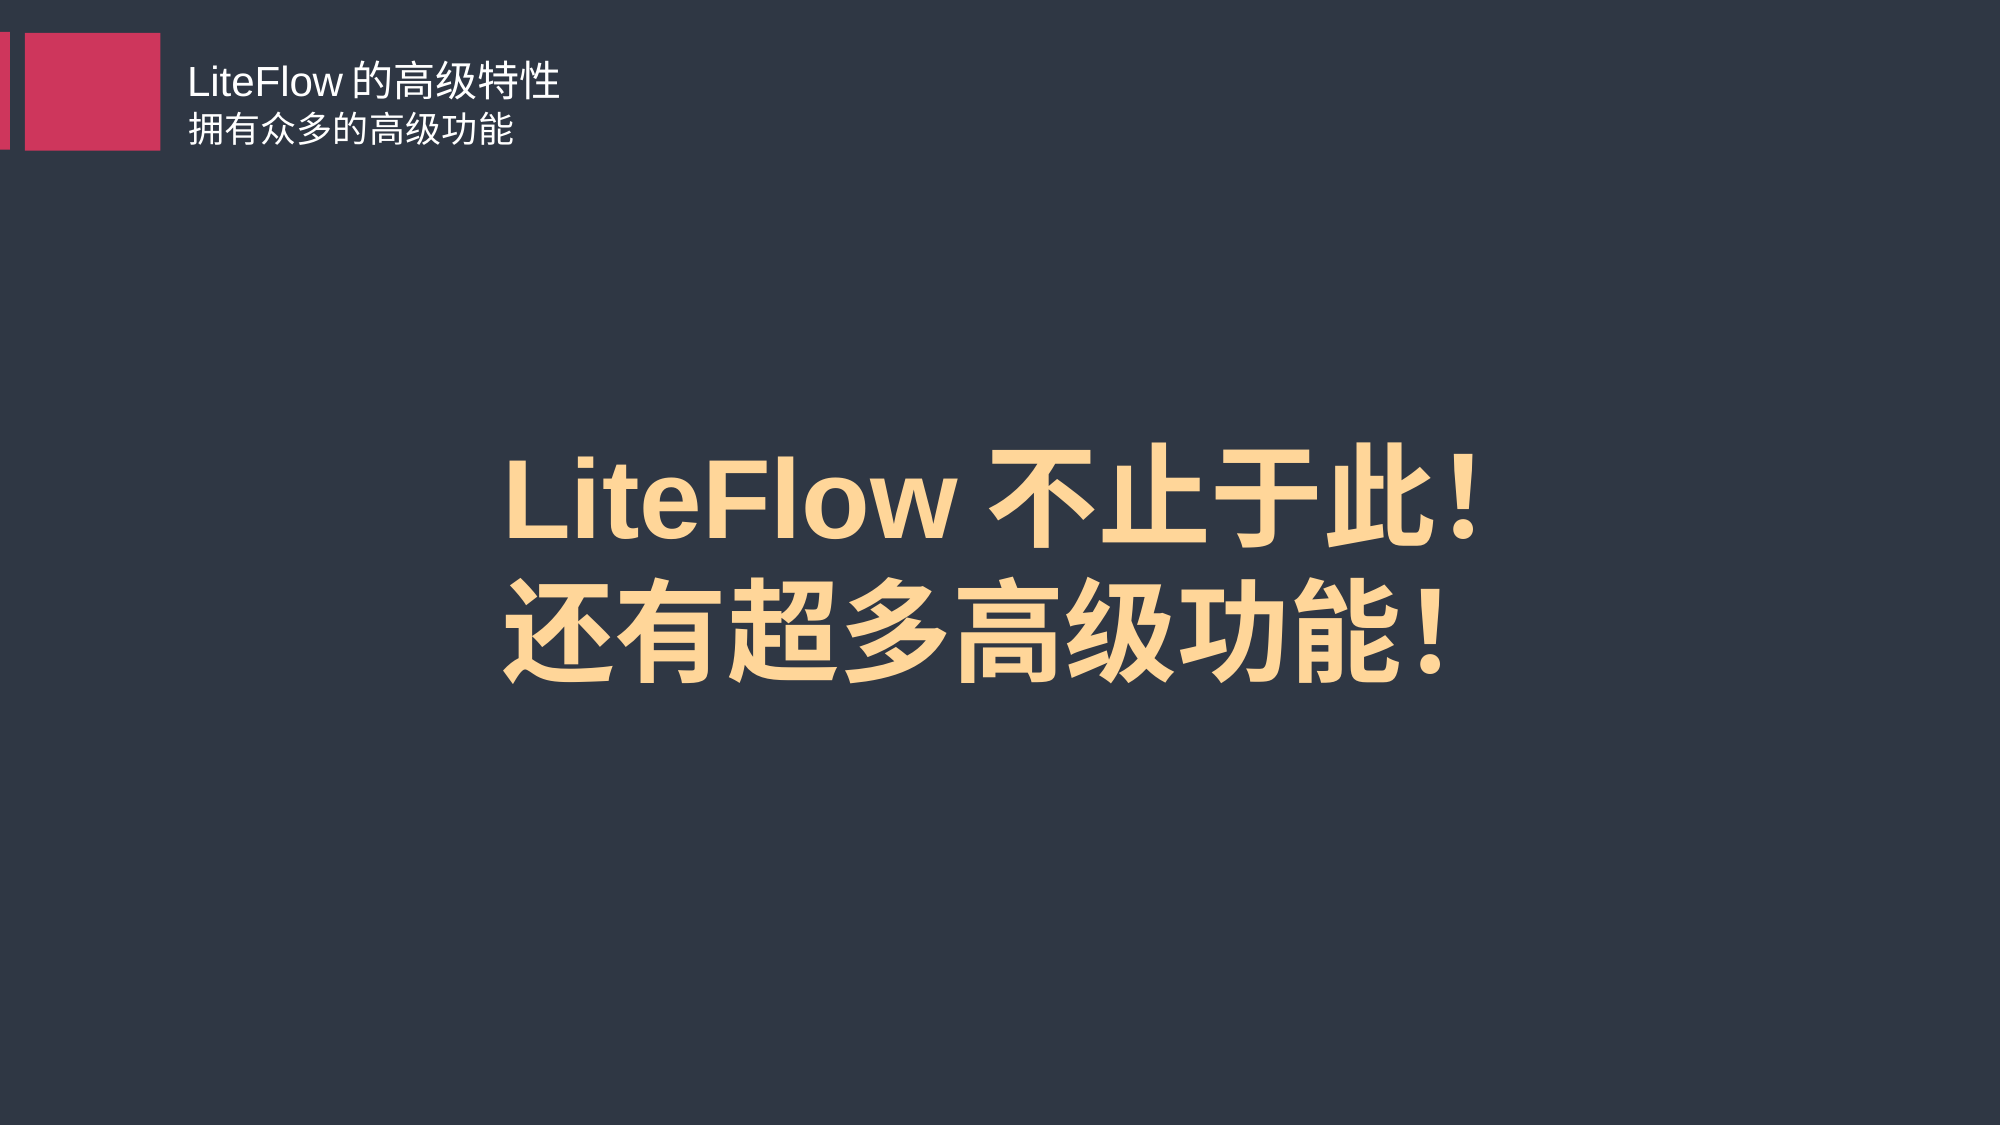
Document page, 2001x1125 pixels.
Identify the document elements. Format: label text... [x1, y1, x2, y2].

text_box [0, 31, 11, 151]
text_box 拥有众多的高级功能 [173, 99, 980, 160]
text_box LiteFlow不止于此！ 还有超多高级功能！ [487, 418, 1513, 704]
text_box LiteFlow的高级特性 [172, 46, 754, 112]
text_box [24, 32, 161, 152]
